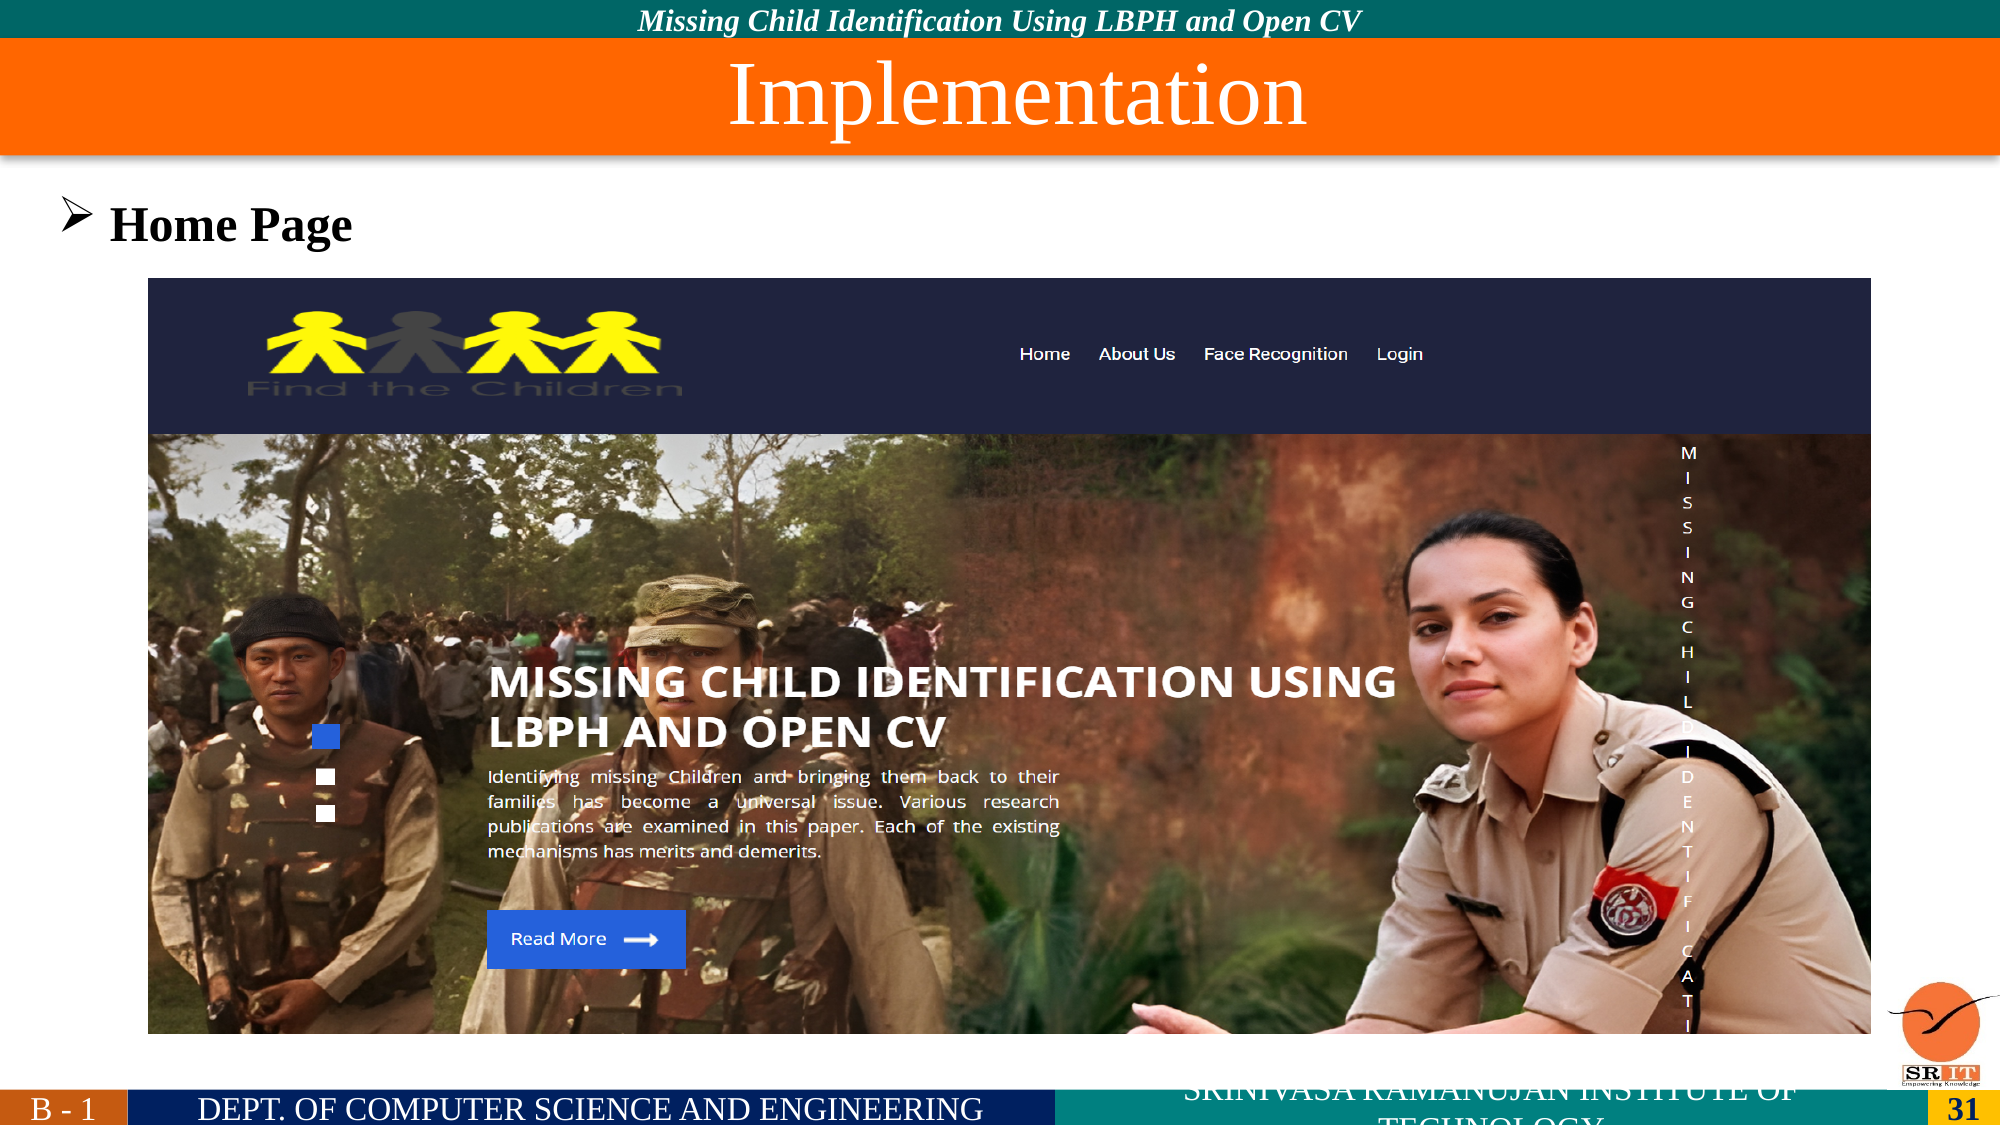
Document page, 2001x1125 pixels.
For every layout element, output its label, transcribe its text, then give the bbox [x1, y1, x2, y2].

picture [1887, 977, 2000, 1090]
title Implementation [0, 38, 2000, 156]
picture [148, 278, 1871, 1034]
text_box Home Page [42, 183, 1023, 259]
